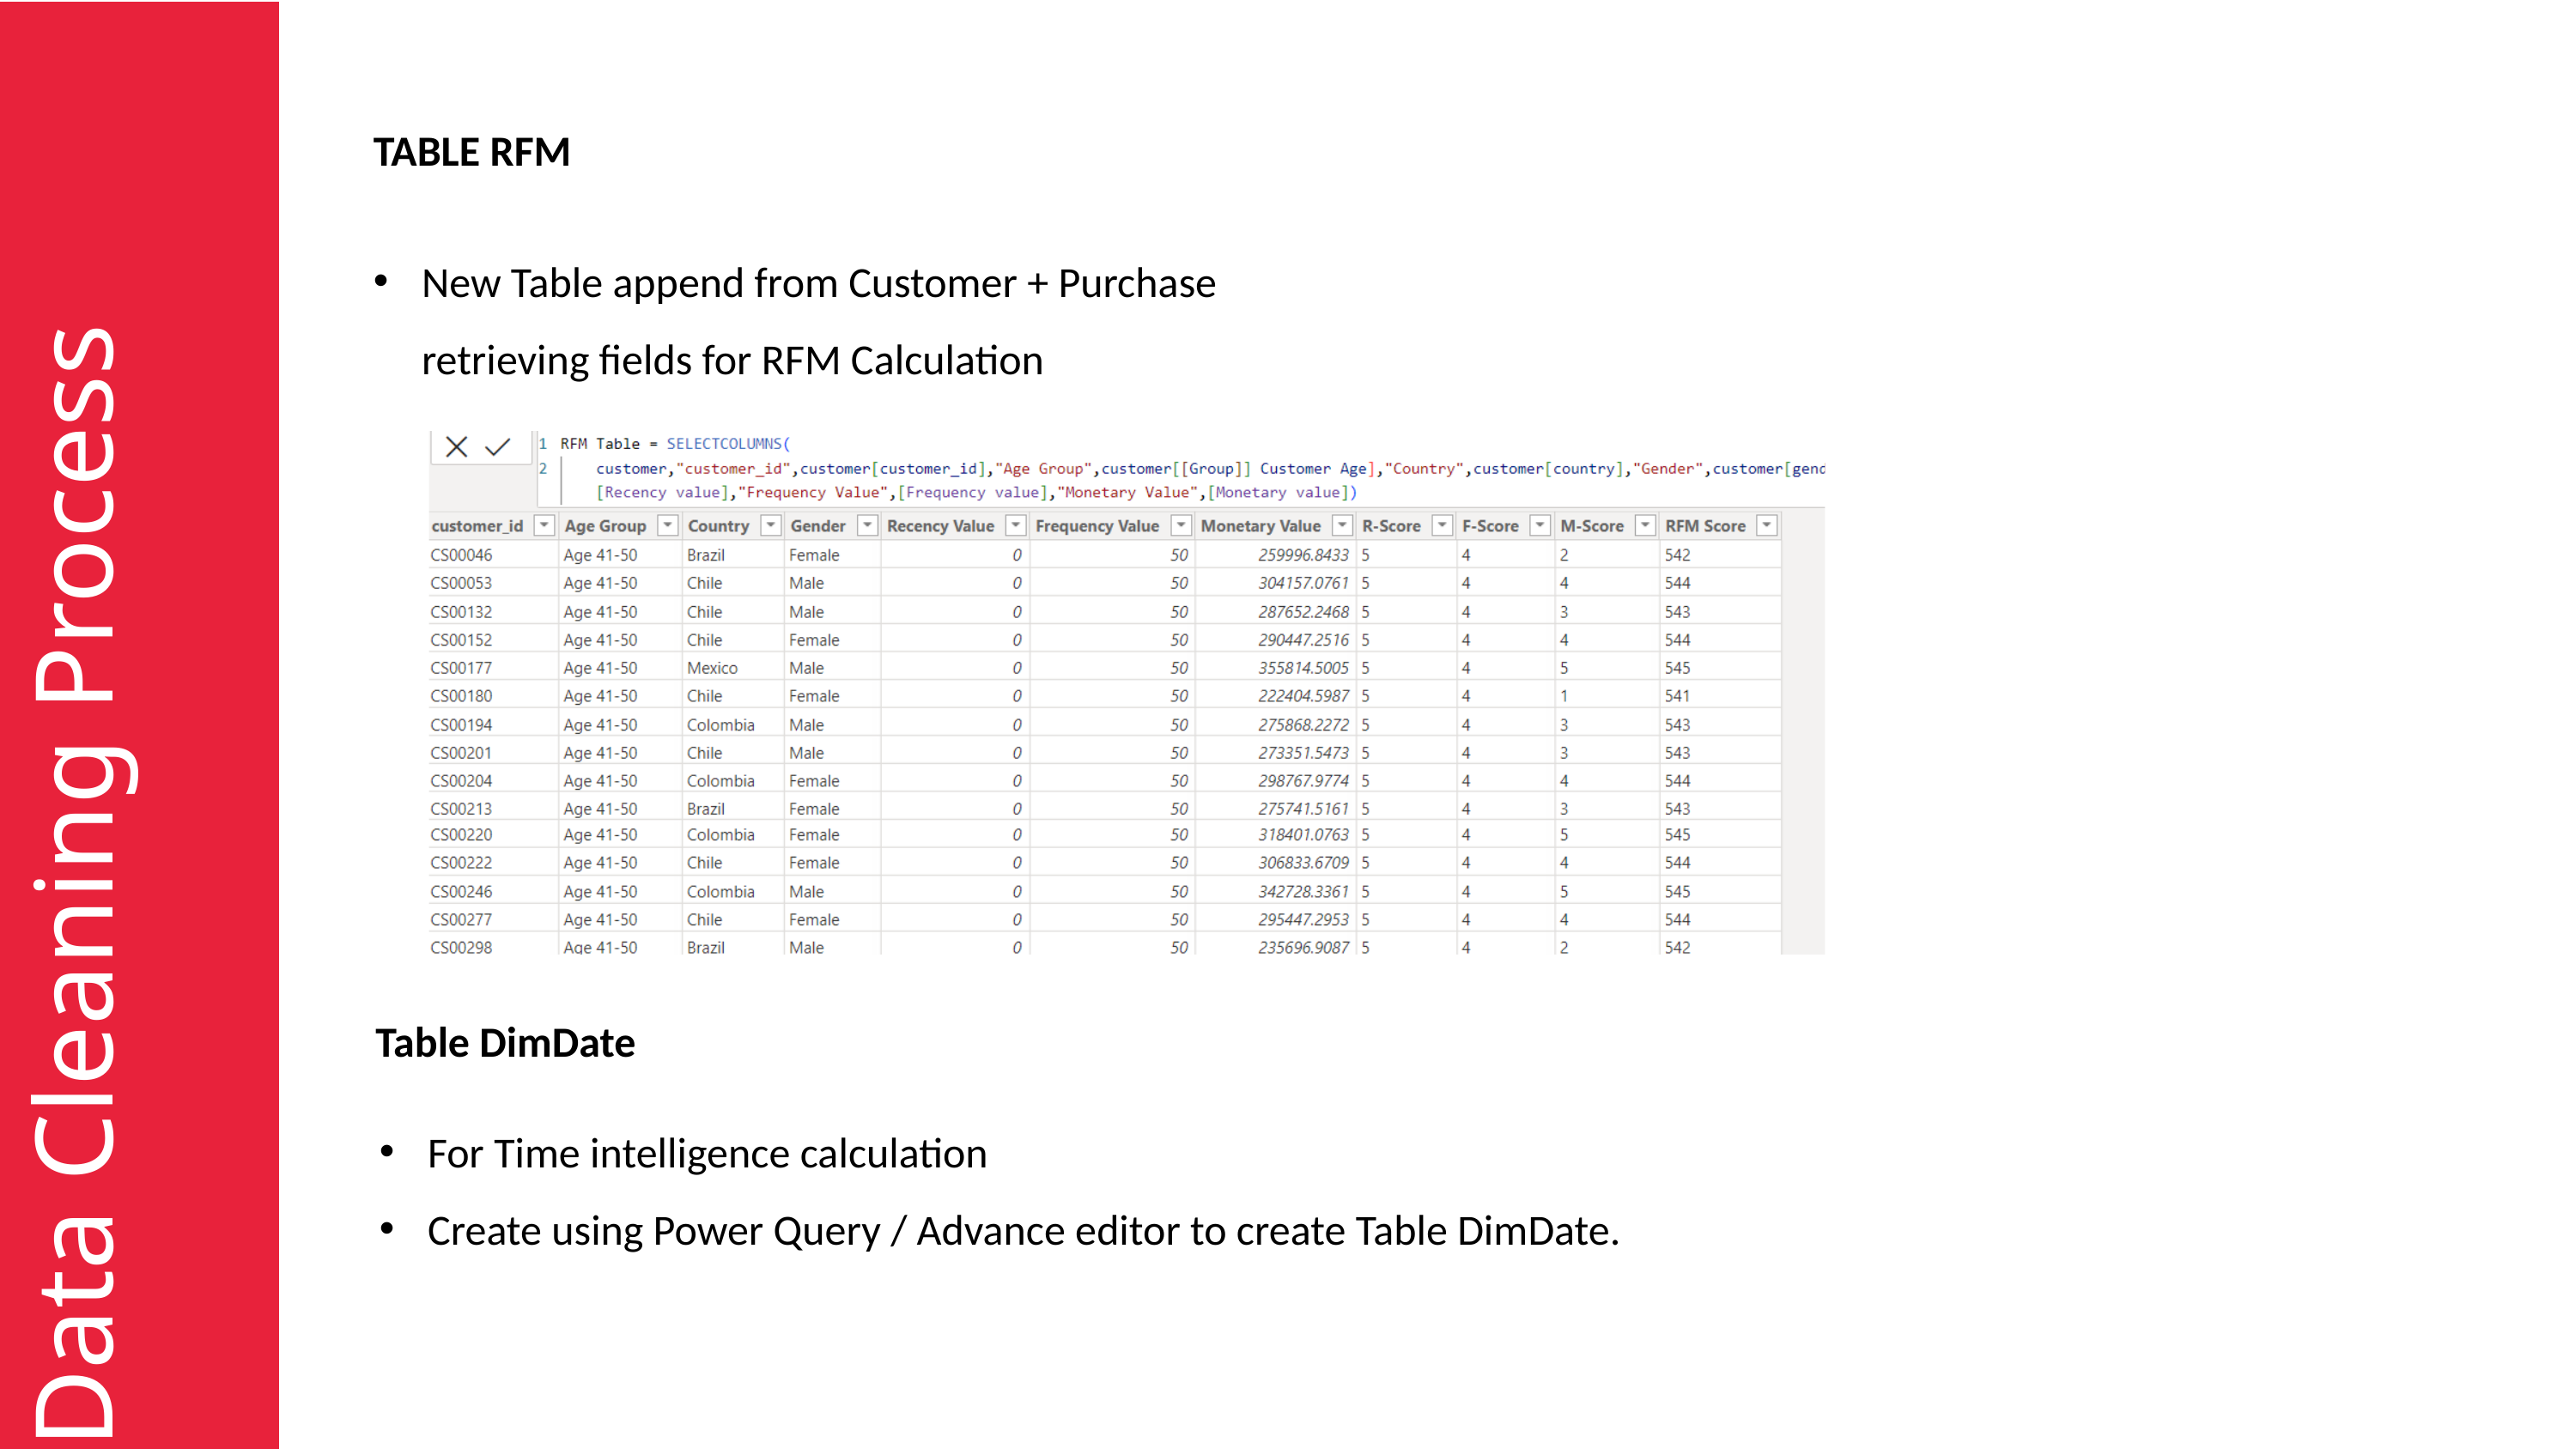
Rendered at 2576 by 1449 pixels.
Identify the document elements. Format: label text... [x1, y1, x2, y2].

picture [428, 431, 1826, 955]
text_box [0, 1, 280, 1449]
text_box New Table append from Customer + Purchase retrieving fields for RFM Calculation [360, 222, 1286, 390]
text_box For Time intelligence calculation Create using Power Query / Advance editor to create Table DimDate. [367, 1093, 1827, 1338]
text_box Table DimDate [362, 982, 1129, 1072]
text_box TABLE RFM [361, 91, 1127, 181]
